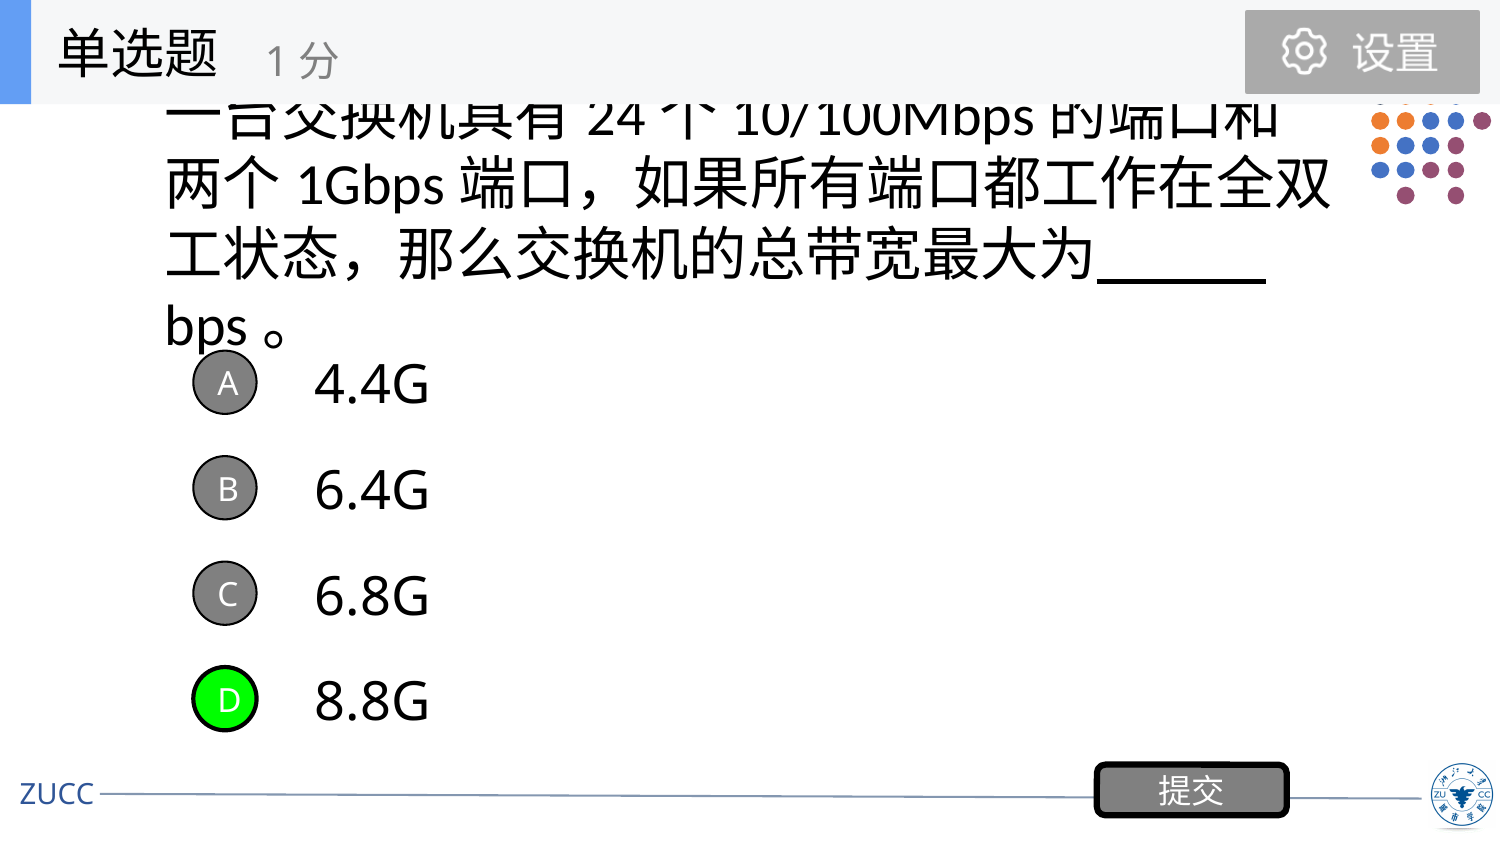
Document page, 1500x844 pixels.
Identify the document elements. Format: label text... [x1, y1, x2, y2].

text_box D [191, 664, 259, 733]
text_box 6.8G [299, 553, 1350, 633]
text_box A [191, 348, 259, 417]
text_box 6.4G [299, 448, 1350, 528]
text_box 提交 [1094, 762, 1289, 818]
text_box B [191, 453, 259, 522]
text_box 一台交换机具有24个10/100Mbps的端口和两个1Gbps端口，如果所有端口都工作在全双工状态，那么交换机的总带宽最大为 bps。 [149, 113, 1350, 349]
text_box 8.8G [299, 659, 1350, 739]
picture [1415, 750, 1500, 837]
picture [1245, 10, 1480, 94]
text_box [0, 0, 1500, 105]
text_box 4.4G [299, 342, 1350, 422]
text_box C [191, 559, 259, 627]
